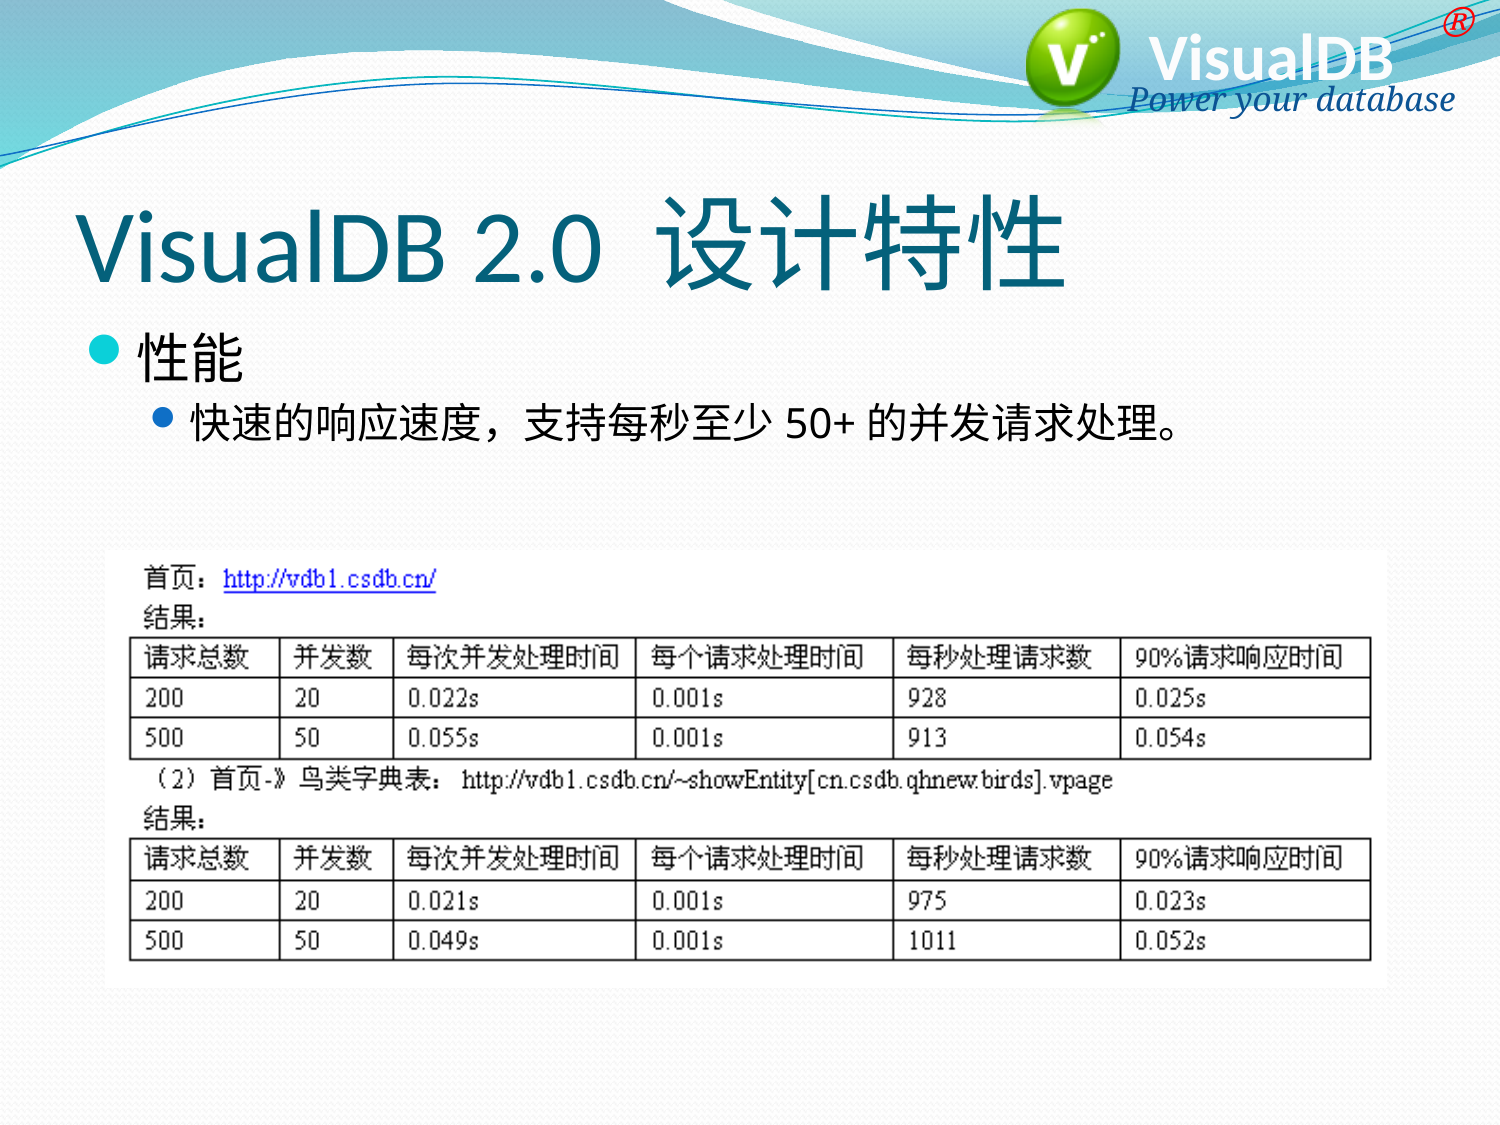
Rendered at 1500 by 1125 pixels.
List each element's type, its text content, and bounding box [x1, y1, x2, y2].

picture [1007, 0, 1137, 115]
text_box 性能 快速的响应速度，支持每秒至少50+的并发请求处理。 [70, 316, 1346, 1009]
picture [105, 550, 1388, 989]
title VisualDB 2.0 设计特性 [75, 115, 1425, 303]
